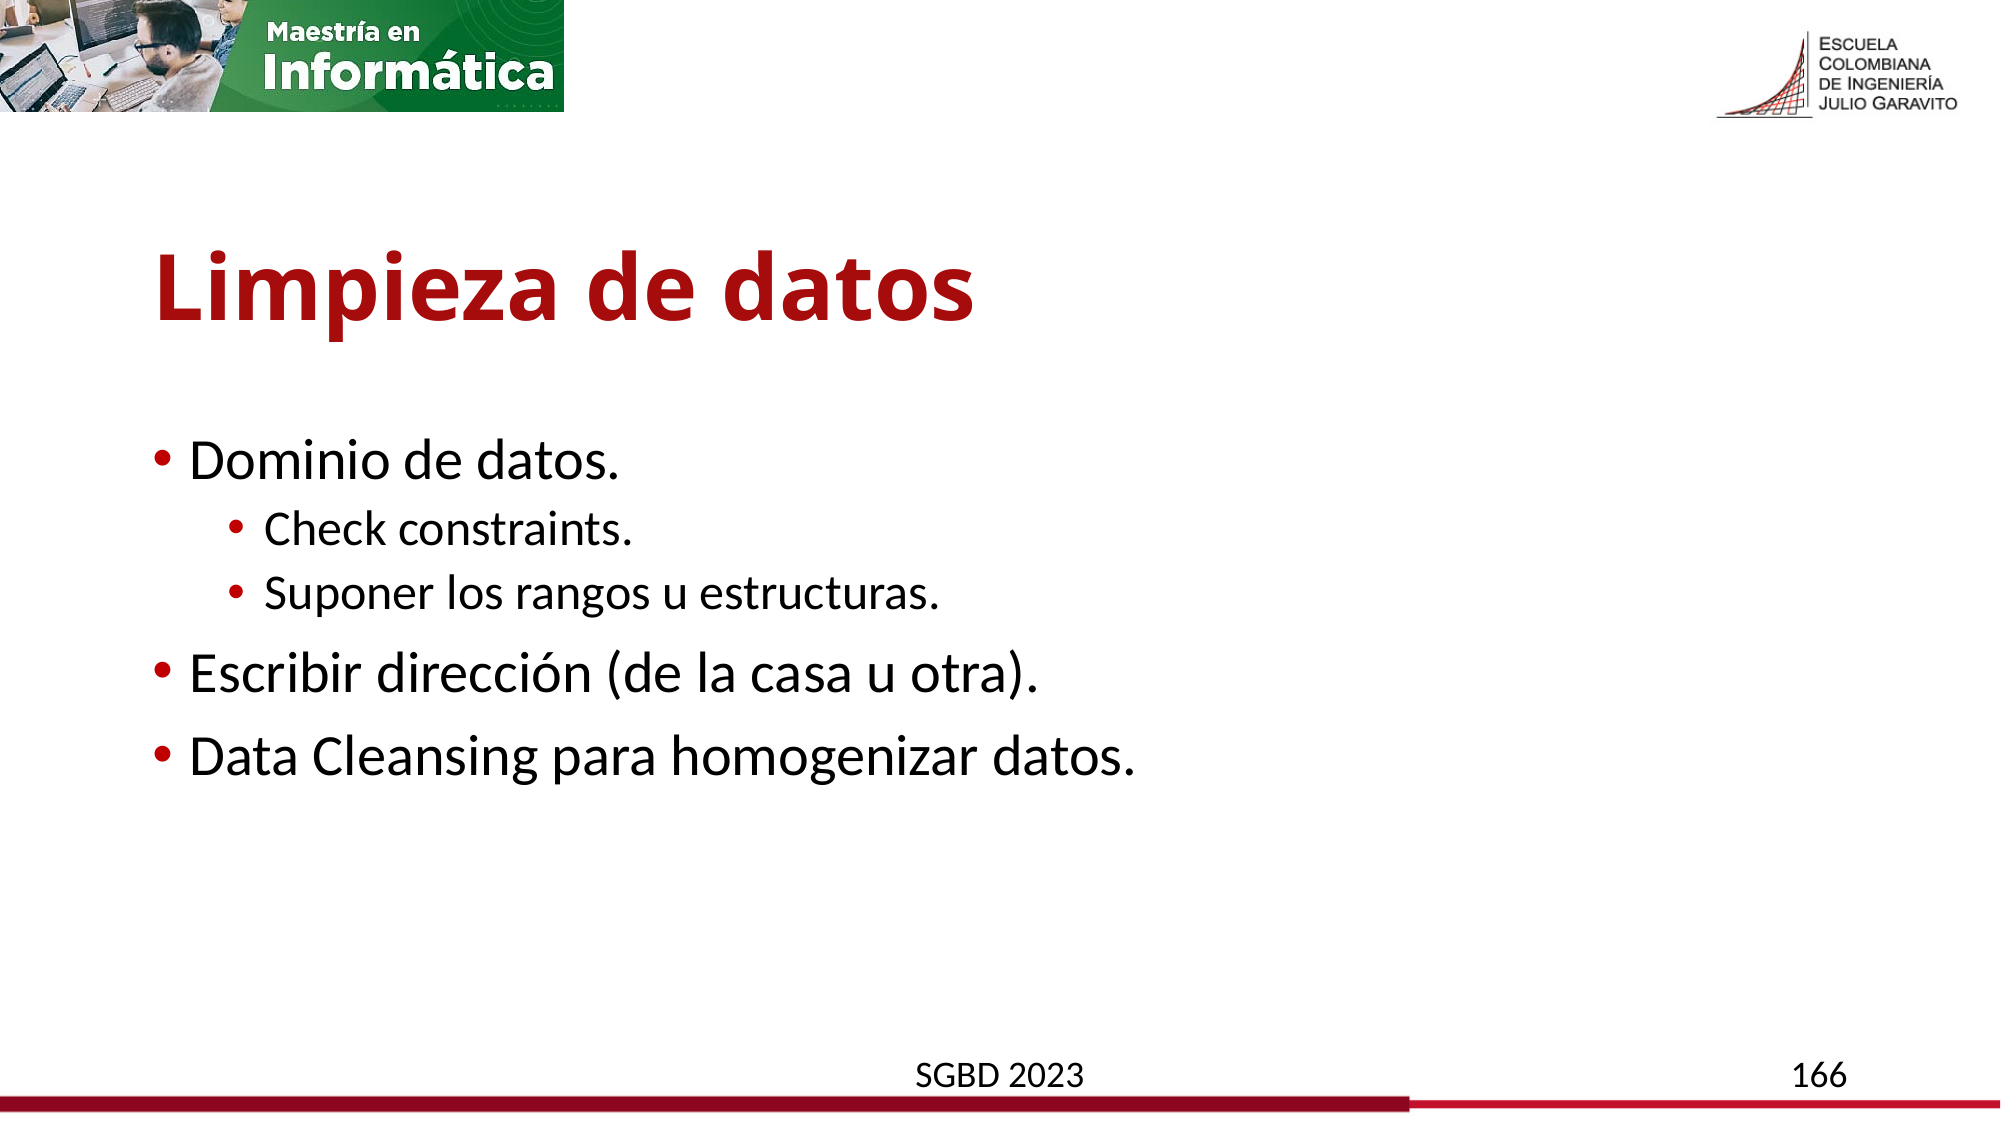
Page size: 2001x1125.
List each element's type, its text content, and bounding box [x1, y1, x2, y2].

footer SGBD 2023 [662, 1042, 1338, 1103]
picture [0, 0, 2001, 1125]
list Dominio de datos. Check constraints. Suponer los rangos u estructuras. Escribir dirección (de la casa u otra). Data Cleansing para homogenizar datos. [137, 421, 1863, 1050]
title Limpieza de datos [137, 182, 1863, 400]
slide_number 166 [1412, 1042, 1863, 1103]
